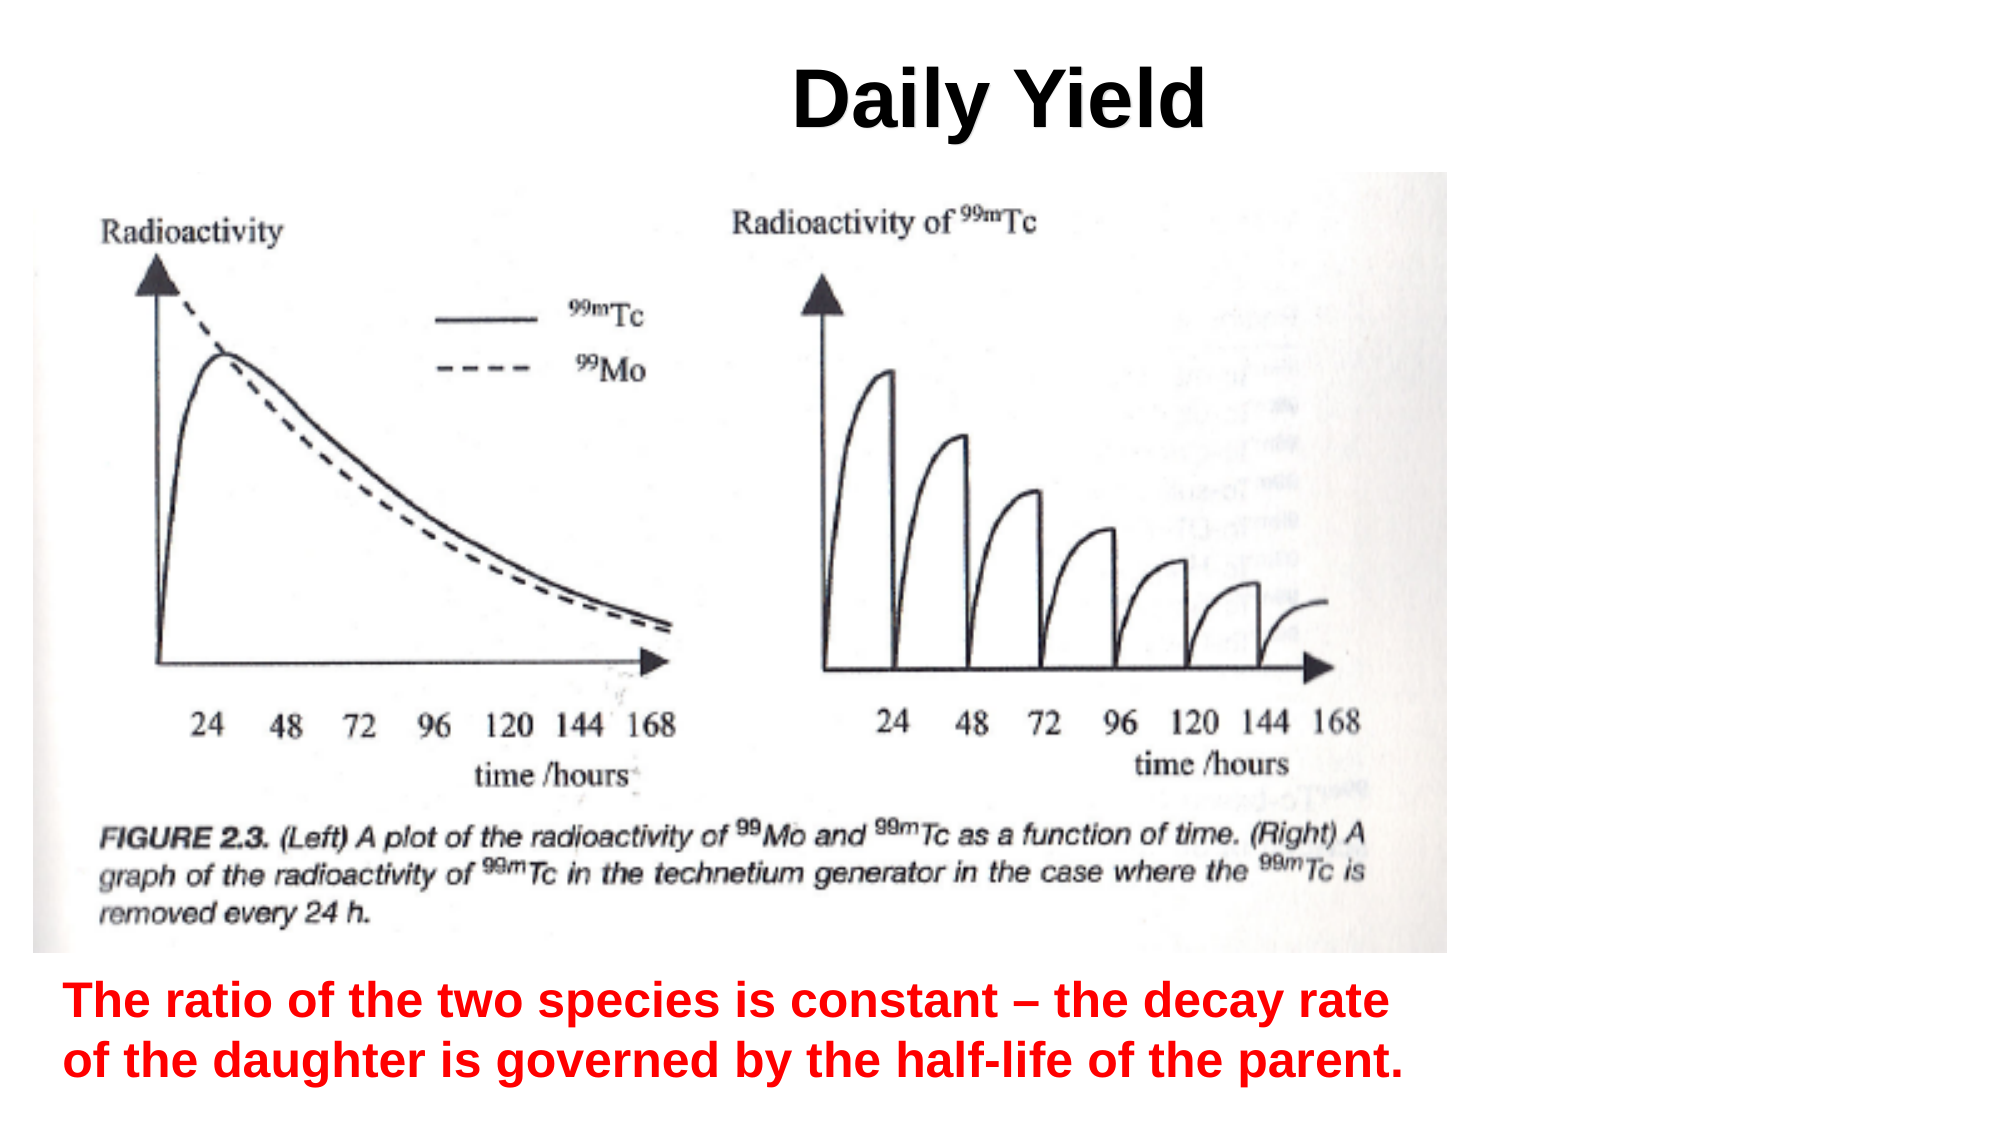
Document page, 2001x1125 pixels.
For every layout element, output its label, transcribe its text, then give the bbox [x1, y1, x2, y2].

title Daily Yield [33, 24, 1967, 163]
picture [32, 171, 1447, 953]
text_box The ratio of the two species is constant – the decay rate of the daughter is governed by the half-life of the parent. [47, 961, 1433, 1096]
